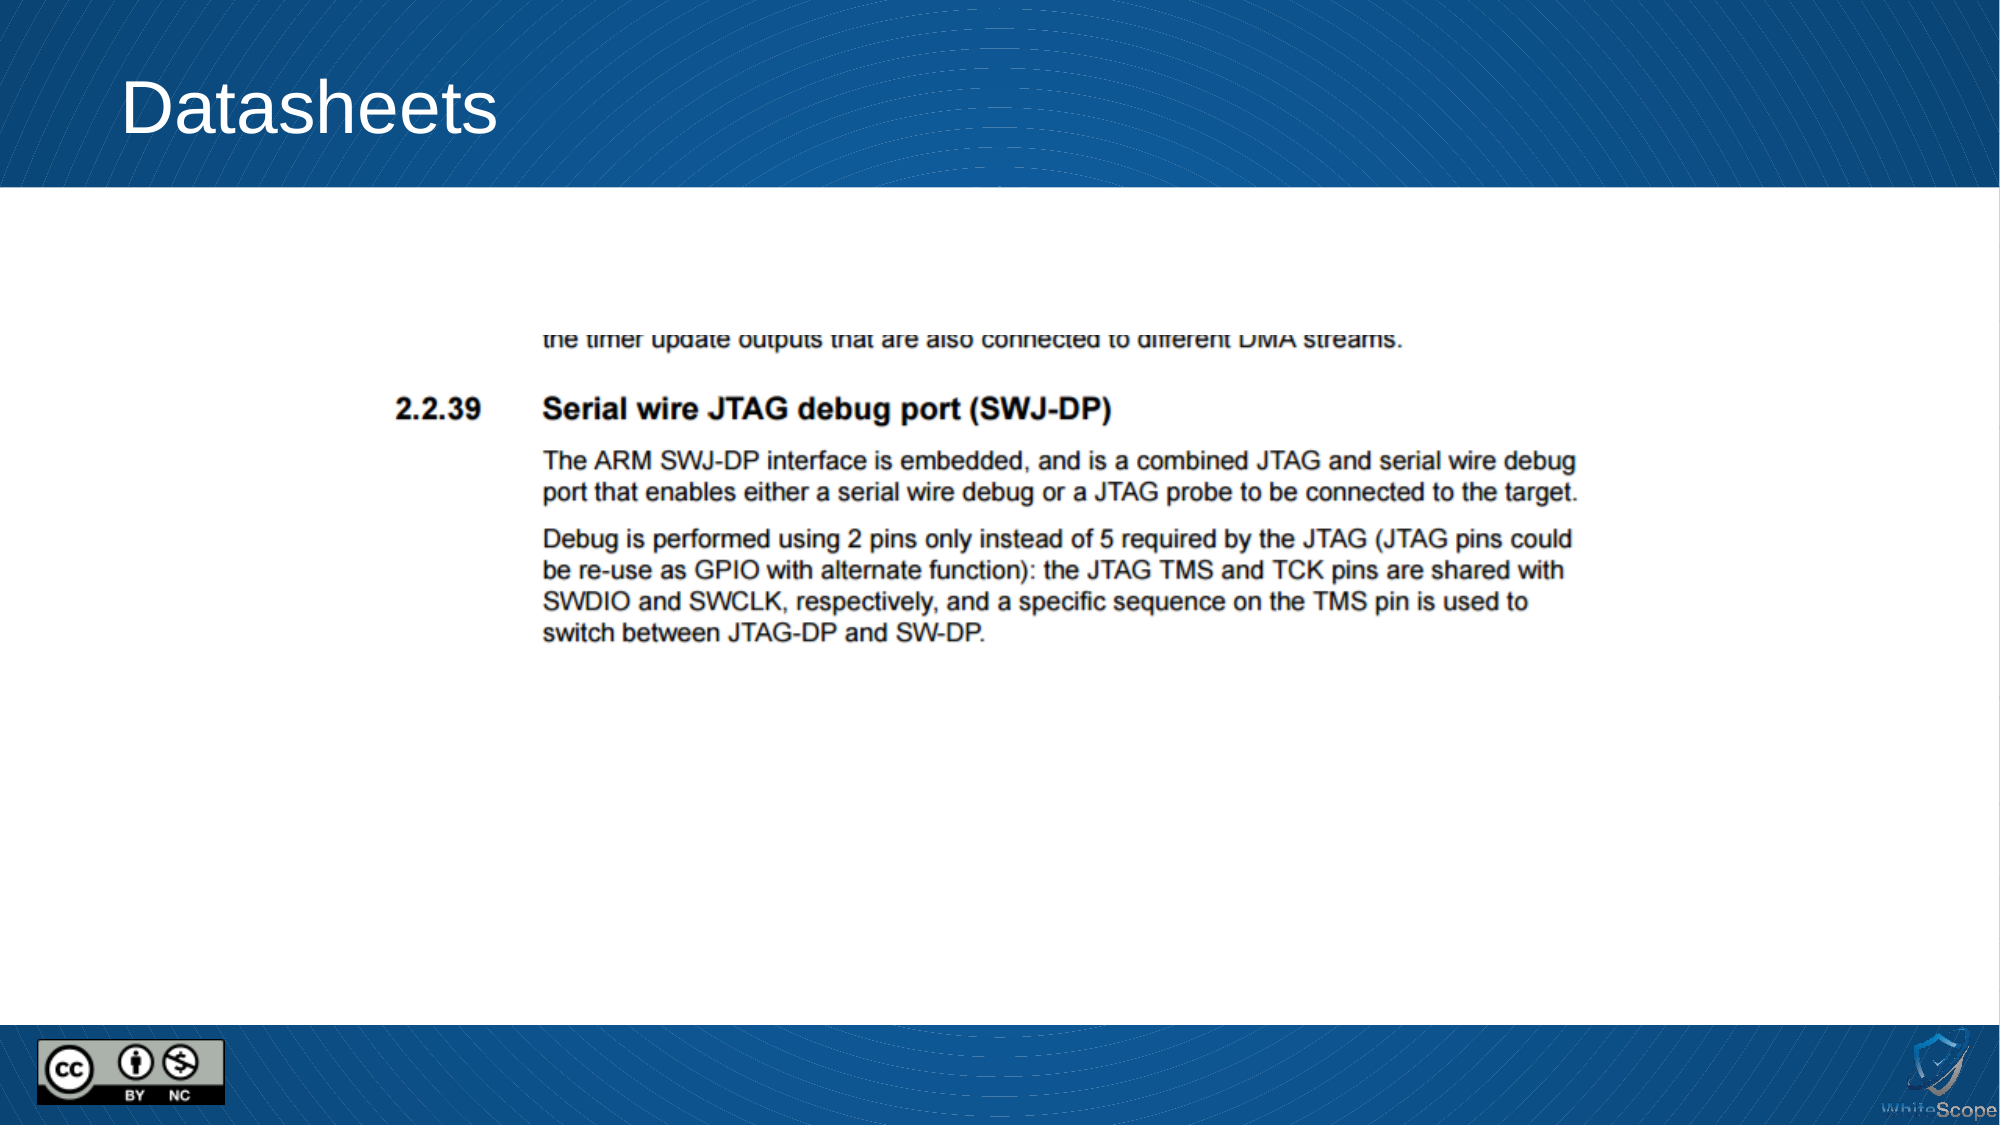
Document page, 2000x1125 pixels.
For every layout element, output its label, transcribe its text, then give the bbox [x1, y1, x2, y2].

title Datasheets [99, 45, 1900, 162]
picture [1862, 1016, 2000, 1125]
picture [326, 334, 1674, 791]
picture [37, 1039, 225, 1105]
